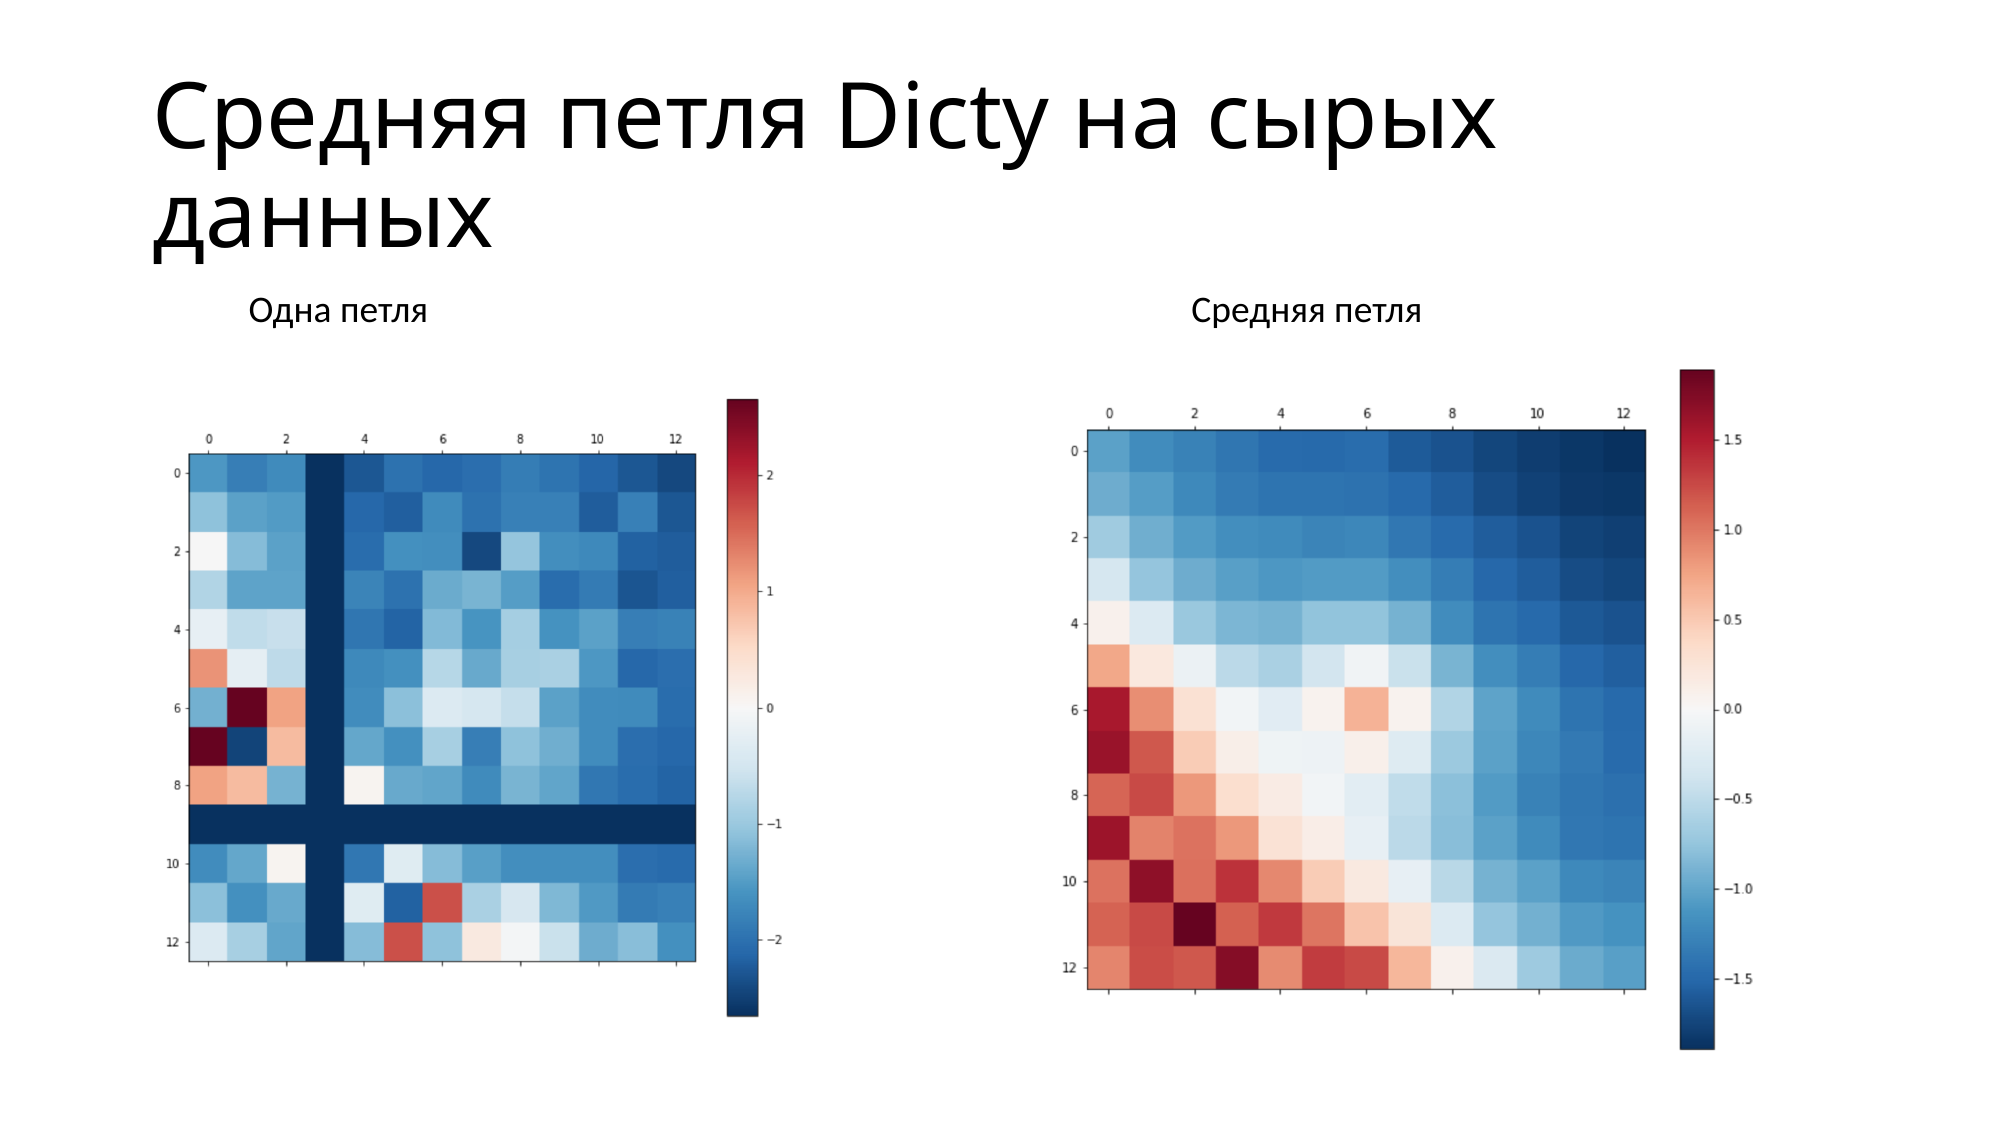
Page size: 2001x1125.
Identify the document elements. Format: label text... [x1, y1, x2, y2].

title Средняя петля Dicty на сырых данных [137, 59, 1863, 278]
picture [1019, 347, 1768, 1067]
text_box Одна петля [233, 277, 718, 337]
text_box Средняя петля [1176, 277, 1661, 338]
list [105, 374, 847, 1040]
